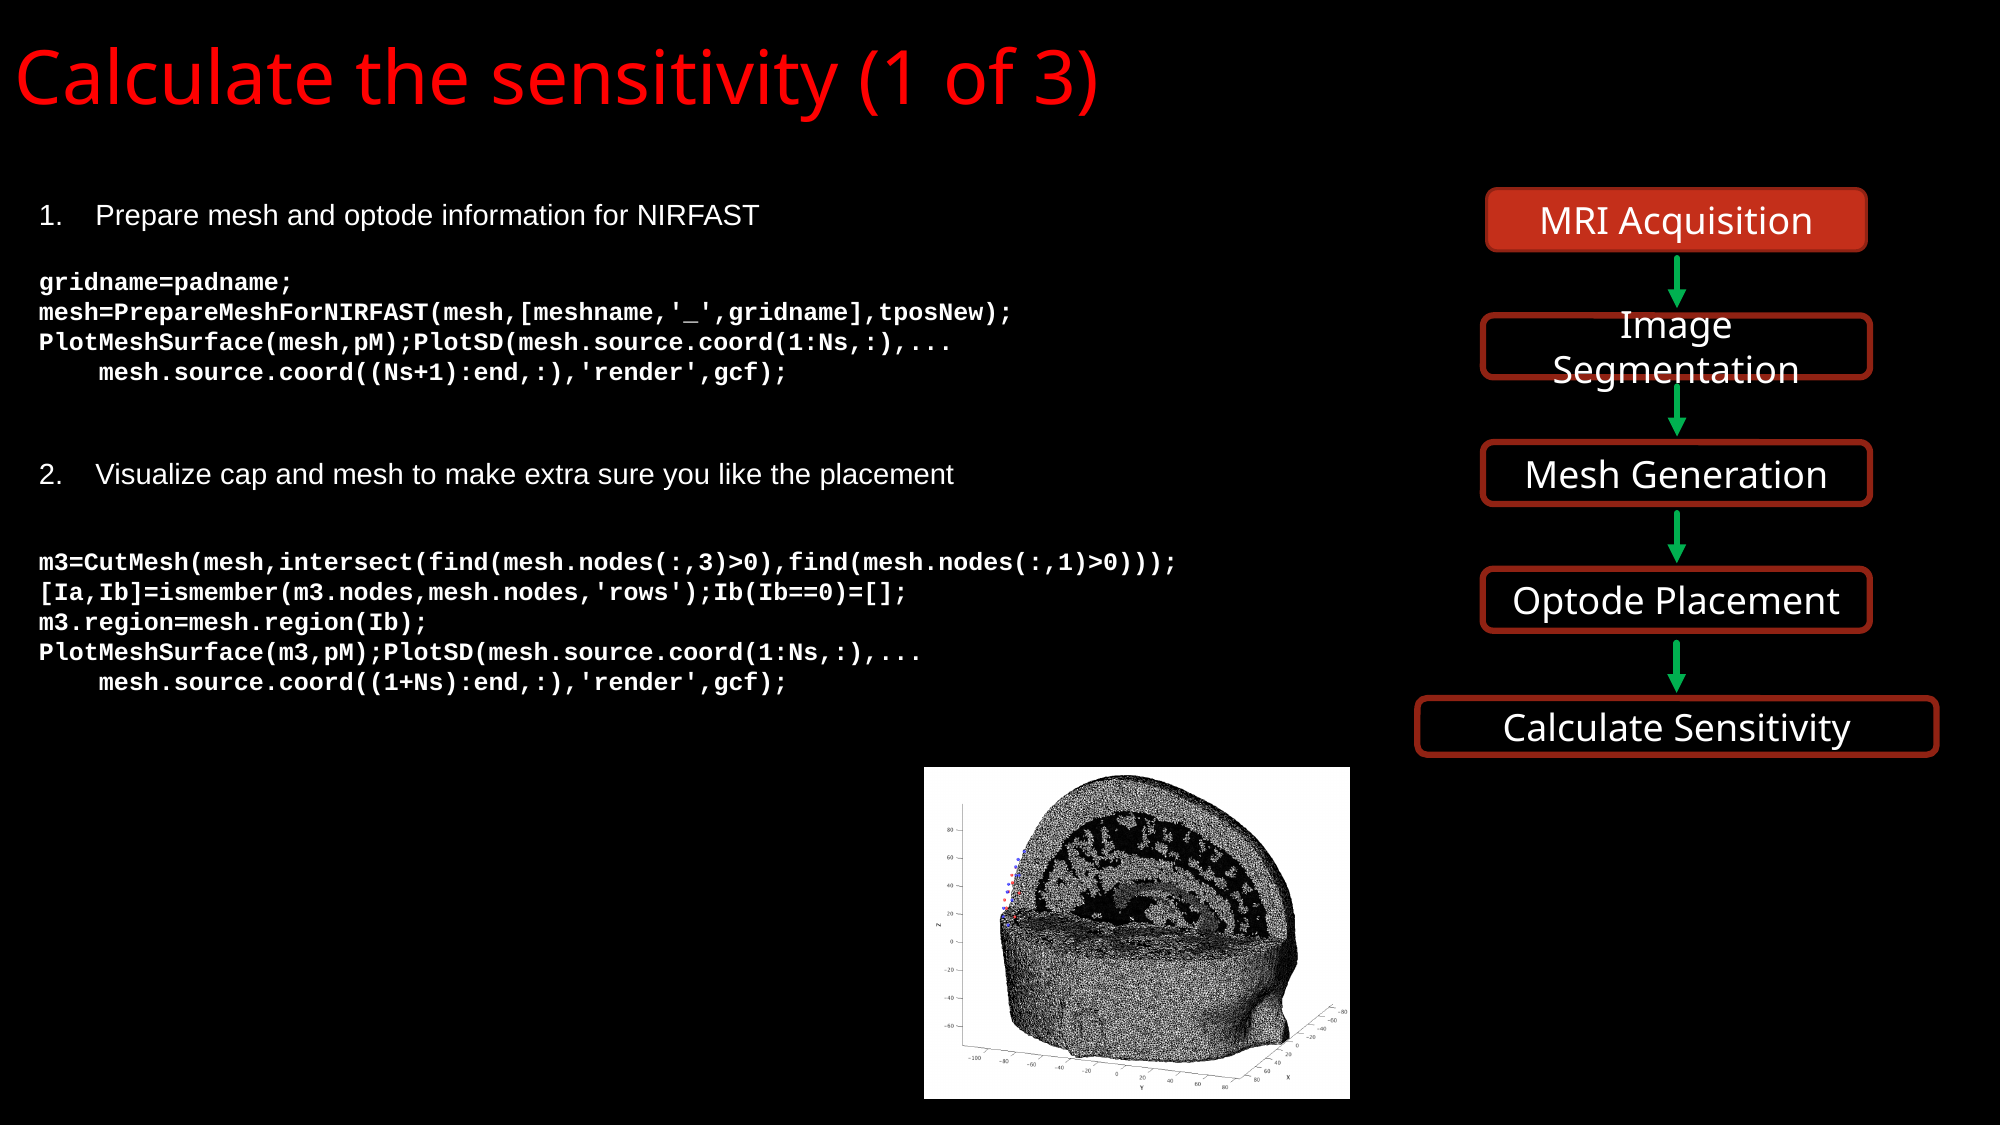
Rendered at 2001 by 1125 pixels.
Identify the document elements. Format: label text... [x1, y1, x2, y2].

text_box MRI Acquisition [1485, 187, 1868, 253]
text_box Prepare mesh and optode information for NIRFAST gridname=padname; mesh=PrepareMeshForNIRFAST(mesh,[meshname,'_',gridname],tposNew); PlotMeshSurface(mesh,pM);PlotSD(mesh.source.coord(1:Ns,:),... mesh.source.coord((Ns+1):end,:),'render',gcf); Visualize cap and mesh to make extra sure you like the placement [24, 188, 1402, 498]
text_box Optode Placement [1481, 567, 1872, 633]
picture [923, 767, 1351, 1100]
text_box Mesh Generation [1481, 440, 1872, 506]
text_box m3=CutMesh(mesh,intersect(find(mesh.nodes(:,3)>0),find(mesh.nodes(:,1)>0))); [Ia,Ib]=ismember(m3.nodes,mesh.nodes,'rows');Ib(Ib==0)=[]; m3.region=mesh.region(Ib); PlotMeshSurface(m3,pM);PlotSD(mesh.source.coord(1:Ns,:),... mesh.source.coord((1+Ns):end,:),'render',gcf); [24, 538, 1402, 703]
text_box Image Segmentation [1481, 313, 1872, 379]
text_box Calculate the sensitivity (1 of 3) [0, 0, 2000, 149]
text_box Calculate Sensitivity [1415, 696, 1939, 757]
